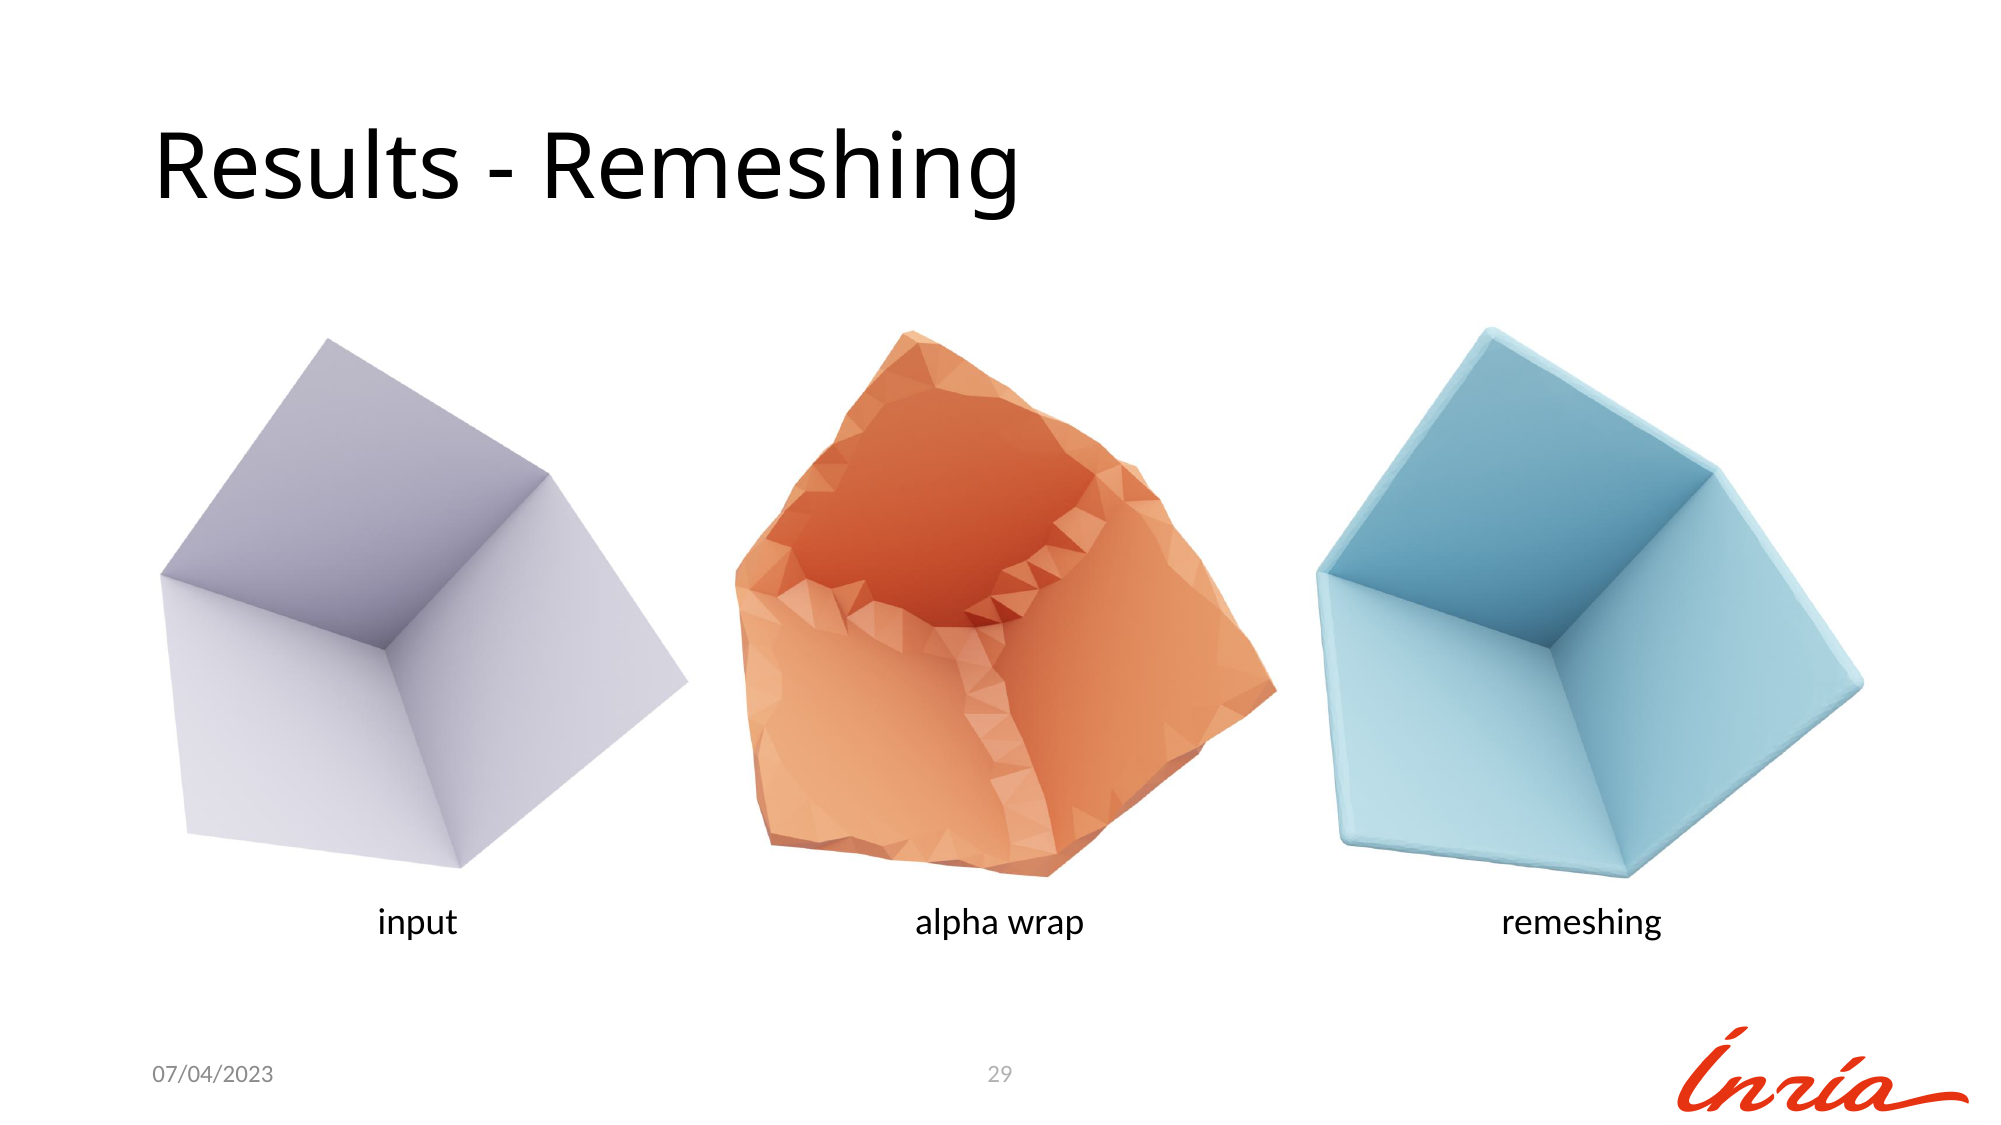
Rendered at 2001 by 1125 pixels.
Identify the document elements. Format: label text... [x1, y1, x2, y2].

text_box alpha wrap [900, 890, 1100, 950]
text_box input [362, 890, 473, 949]
title Results - Remeshing [137, 59, 1863, 278]
picture [1664, 1013, 1982, 1125]
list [1291, 320, 1873, 890]
text_box remeshing [1486, 890, 1678, 949]
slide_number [137, 1042, 588, 1103]
slide_number 29 [662, 1042, 1338, 1103]
picture [126, 320, 1291, 890]
